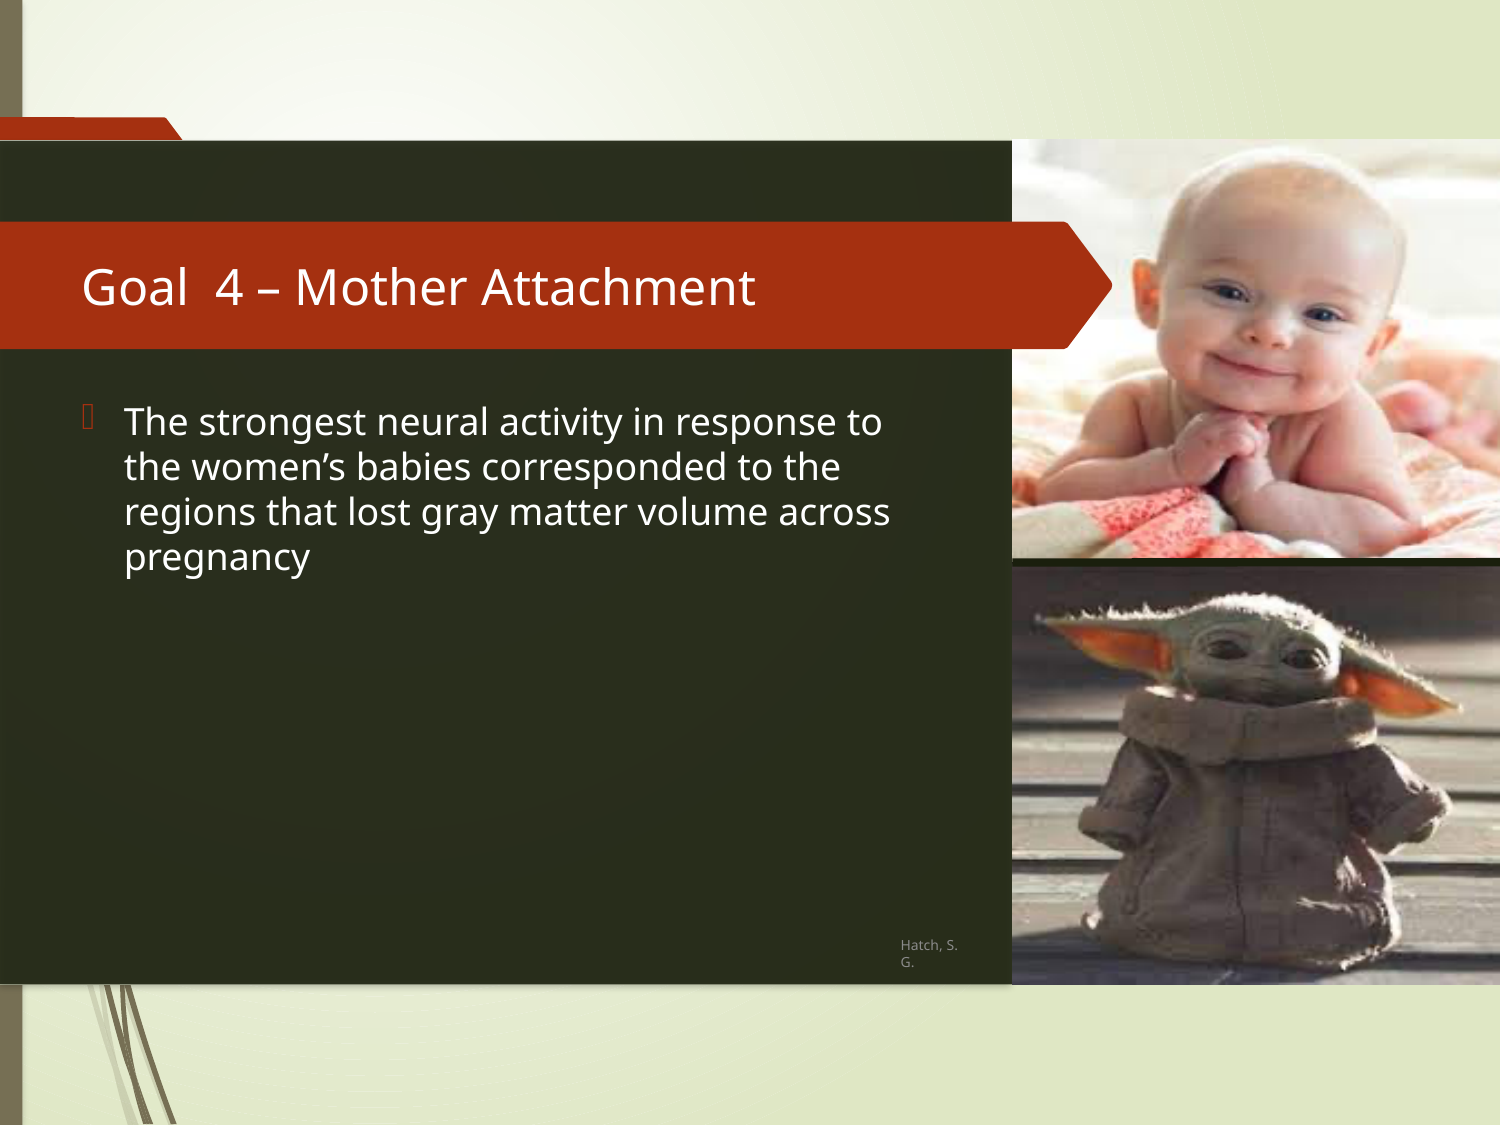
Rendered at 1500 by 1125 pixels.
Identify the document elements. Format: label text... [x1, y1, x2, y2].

title Goal 4 – Mother Attachment [66, 237, 946, 334]
picture [1012, 563, 1500, 985]
footer Hatch, S. G. [885, 930, 991, 976]
picture [1012, 139, 1500, 561]
list The strongest neural activity in response to the women’s babies corresponded to the regions that lost gray matter volume across pregnancy [66, 390, 946, 868]
text_box [0, 221, 1007, 350]
text_box [0, 350, 1007, 985]
text_box [0, 140, 1012, 221]
